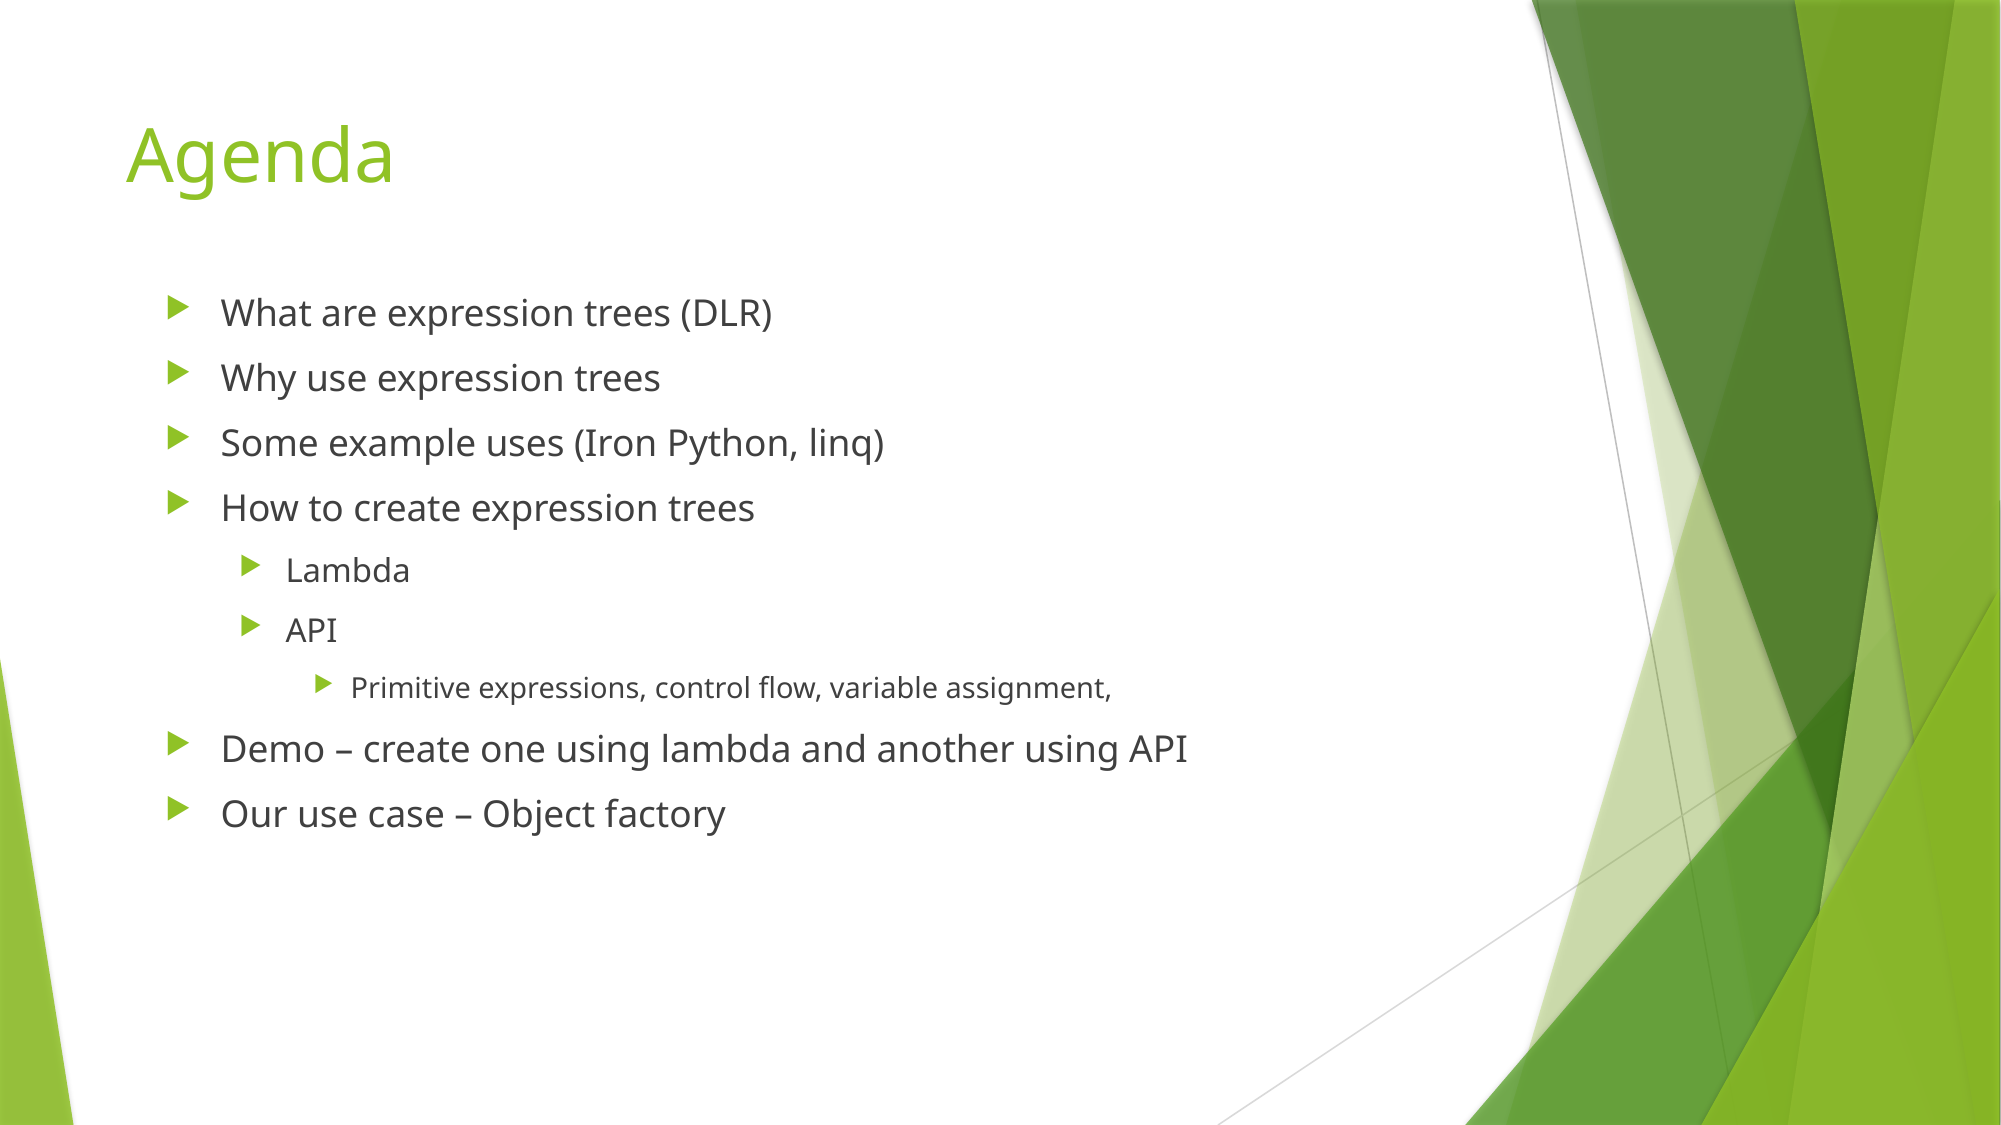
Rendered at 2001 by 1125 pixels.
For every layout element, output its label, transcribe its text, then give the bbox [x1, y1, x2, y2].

list What are expression trees (DLR) Why use expression trees Some example uses (Iron Python, linq) How to create expression trees Lambda API Primitive expressions, control flow, variable assignment, Demo – create one using lambda and another using API Our use case – Object factory [149, 281, 1850, 844]
title Agenda [111, 99, 1522, 317]
